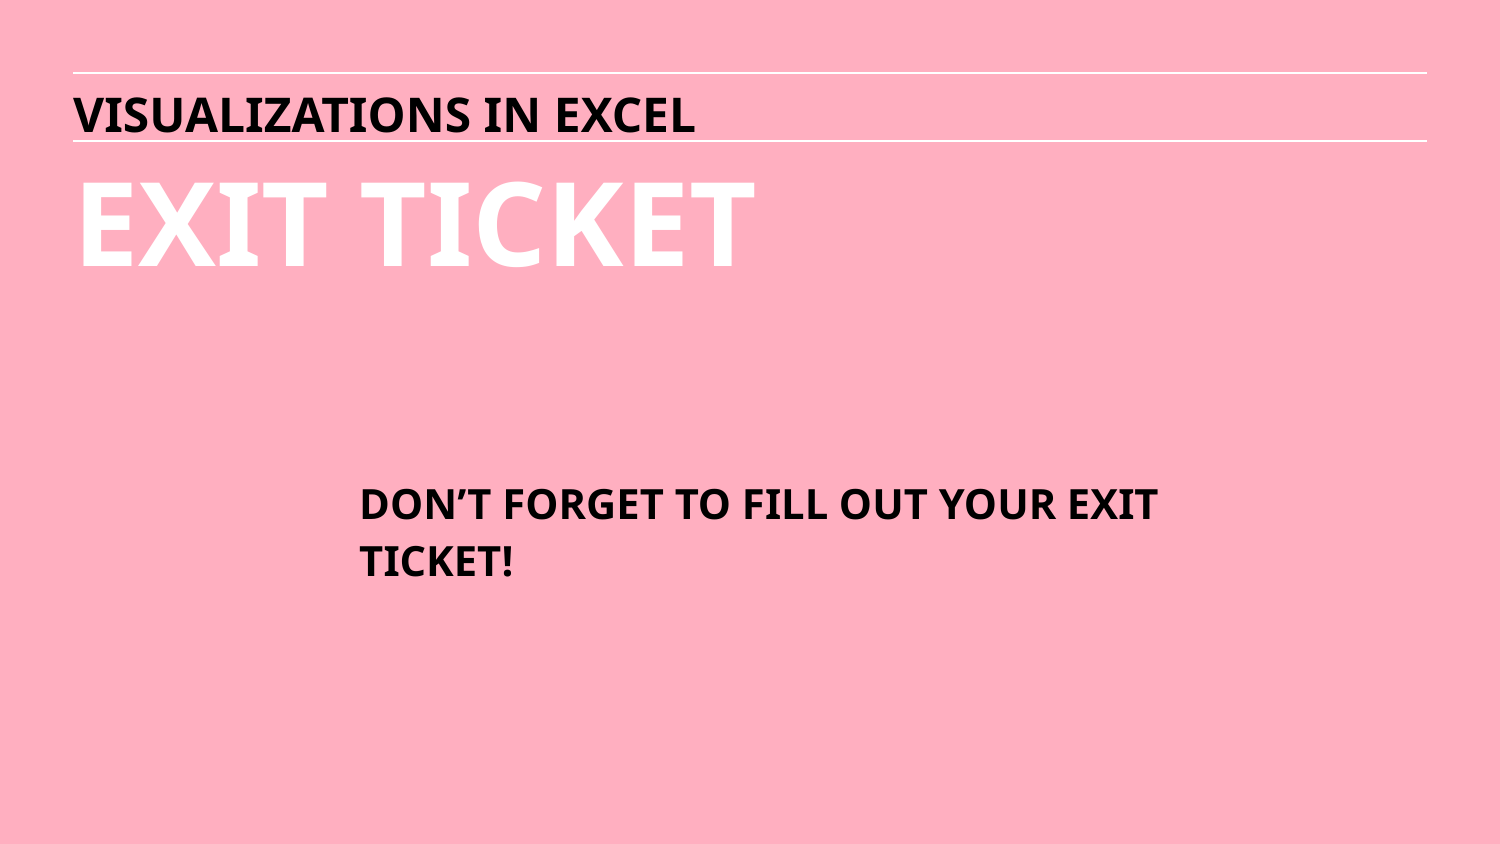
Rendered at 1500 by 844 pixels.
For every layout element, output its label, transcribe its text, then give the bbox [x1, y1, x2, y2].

text_box VISUALIZATIONS IN EXCEL [73, 85, 964, 135]
text_box DON’T FORGET TO FILL OUT YOUR EXIT TICKET! [359, 471, 1250, 522]
text_box EXIT TICKET [73, 182, 1427, 370]
